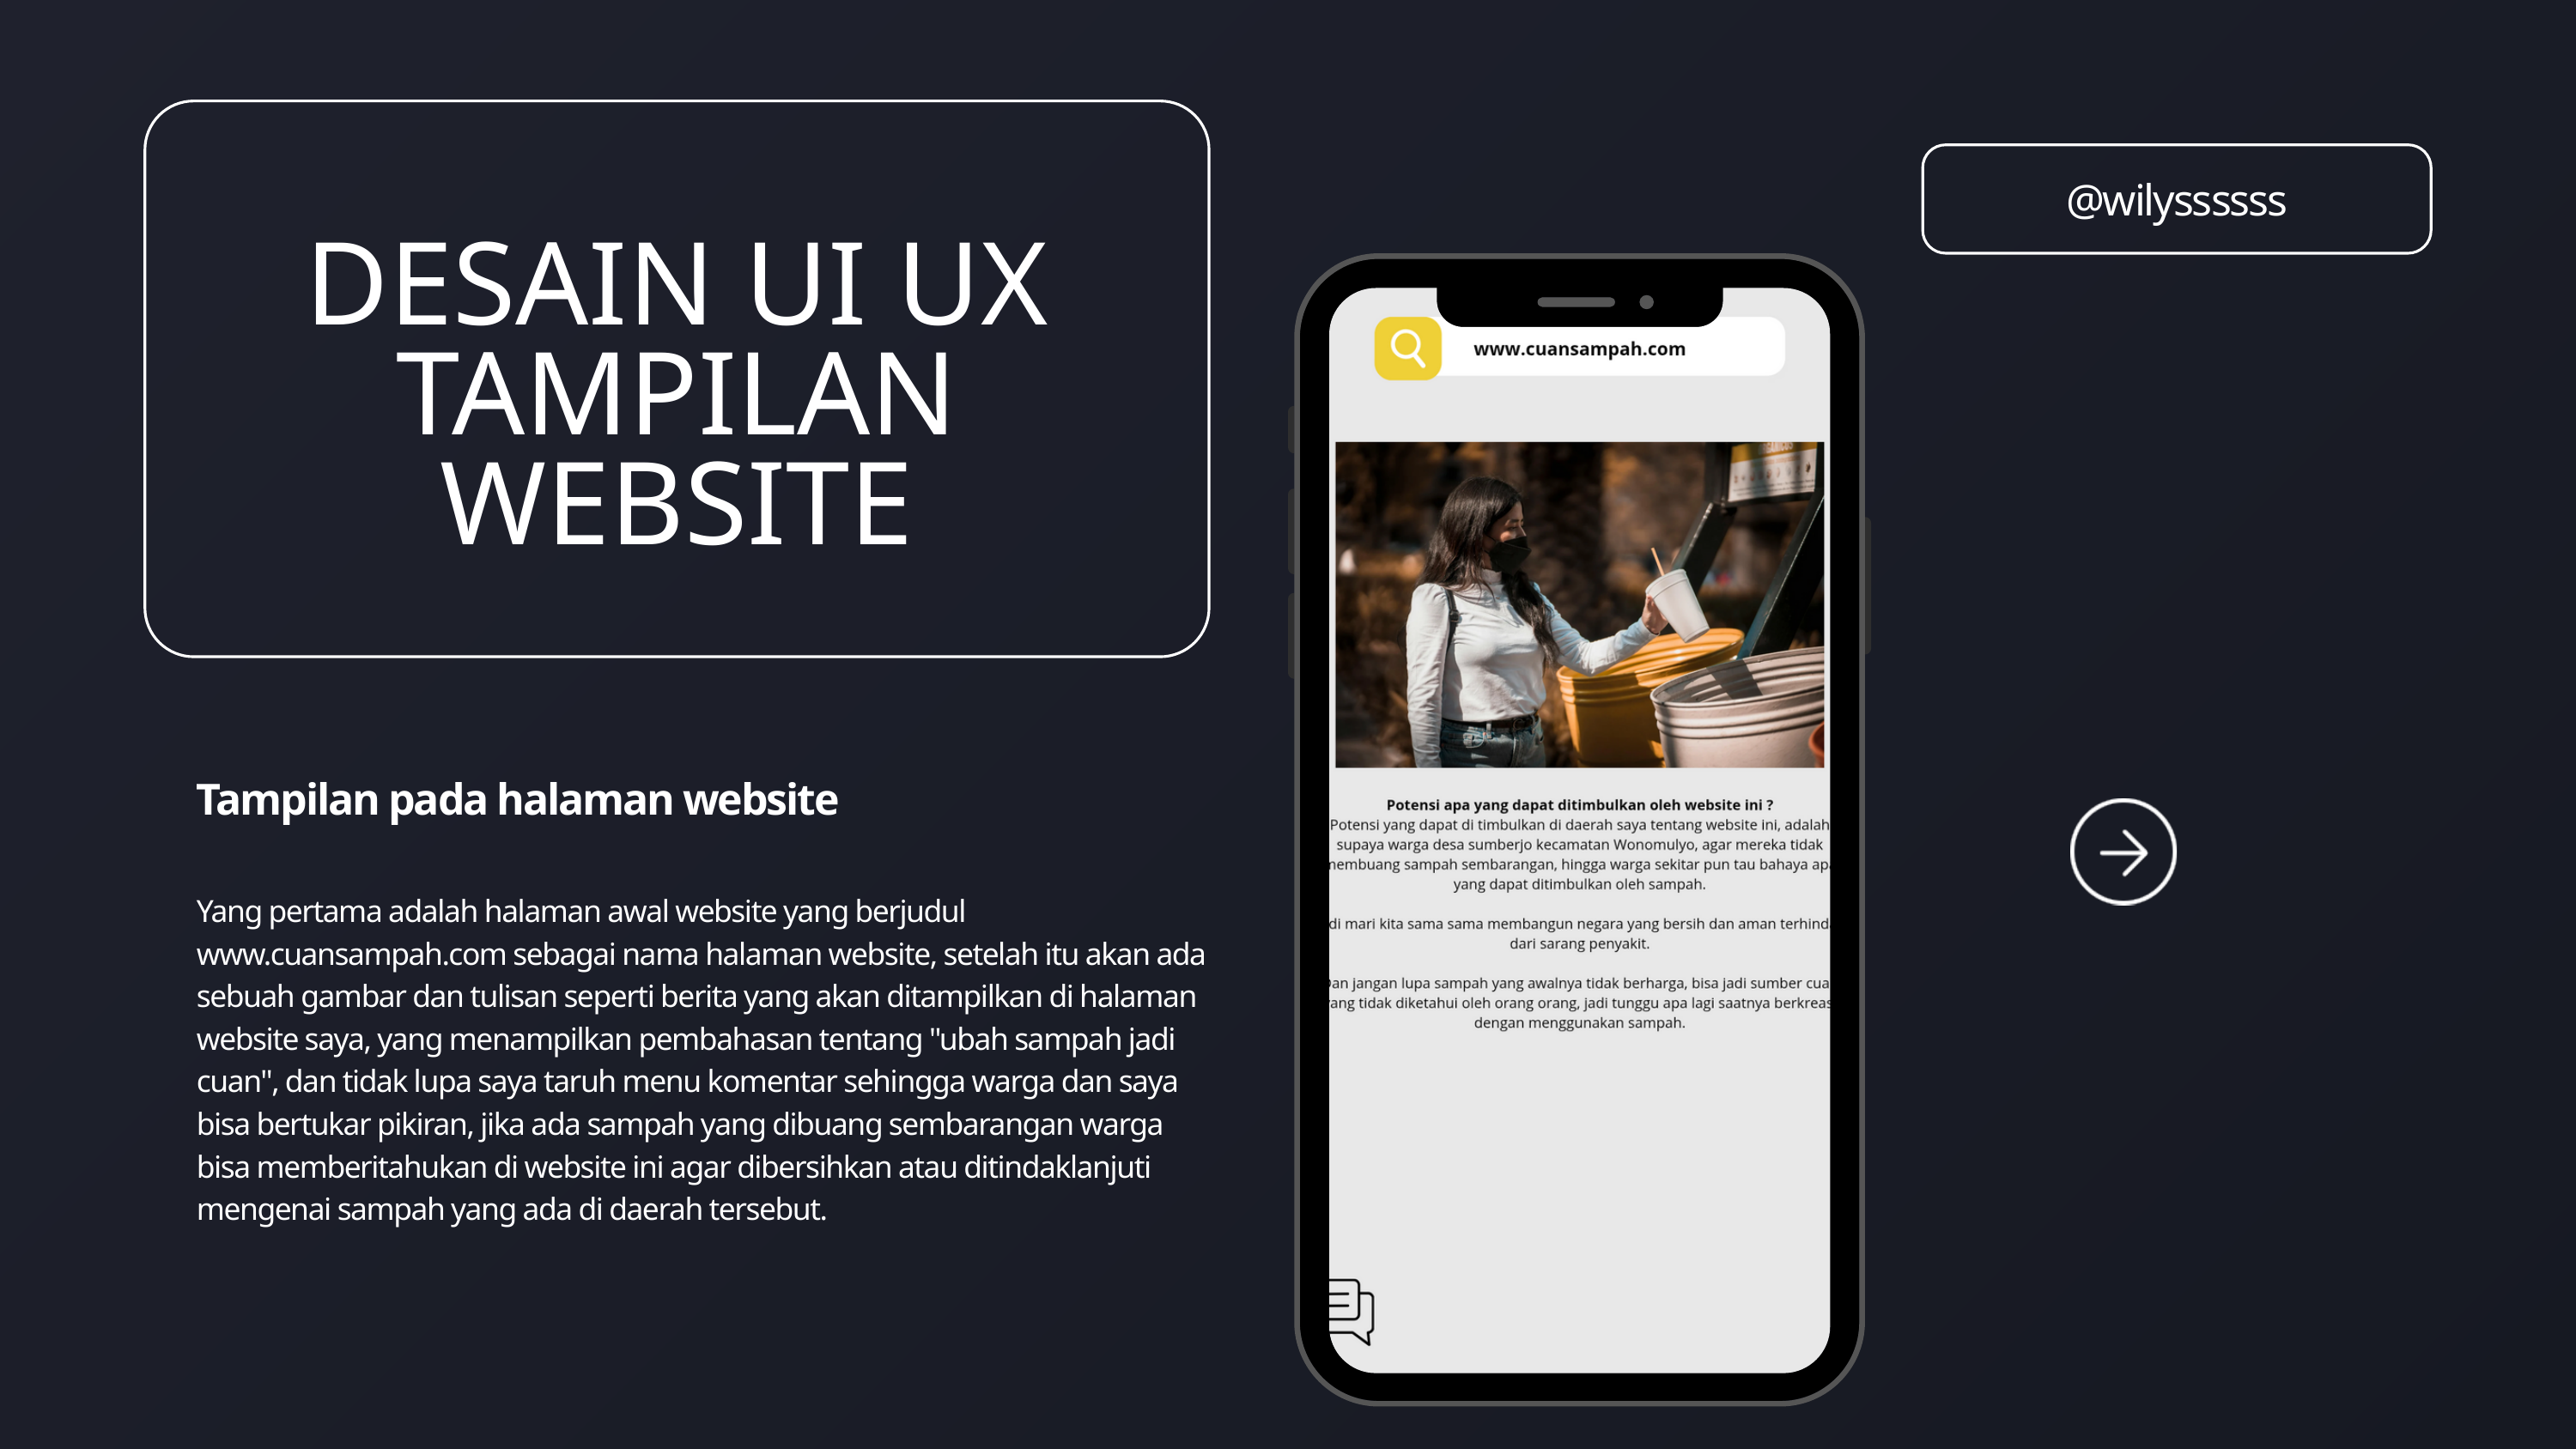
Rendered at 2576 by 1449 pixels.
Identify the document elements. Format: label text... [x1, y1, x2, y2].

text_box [1922, 144, 2432, 254]
text_box Yang pertama adalah halaman awal website yang berjudul www.cuansampah.com sebagai nama halaman website, setelah itu akan ada sebuah gambar dan tulisan seperti berita yang akan ditampilkan di halaman website saya, yang menampilkan pembahasan tentang "ubah sampah jadi cuan", dan tidak lupa saya taruh menu komentar sehingga warga dan saya bisa bertukar pikiran, jika ada sampah yang dibuang sembarangan warga bisa memberitahukan di website ini agar dibersihkan atau ditindaklanjuti mengenai sampah yang ada di daerah tersebut. [196, 886, 1209, 1227]
text_box Tampilan pada halaman website [196, 763, 904, 824]
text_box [1287, 252, 1872, 1408]
text_box [2070, 798, 2178, 906]
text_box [144, 100, 1210, 658]
